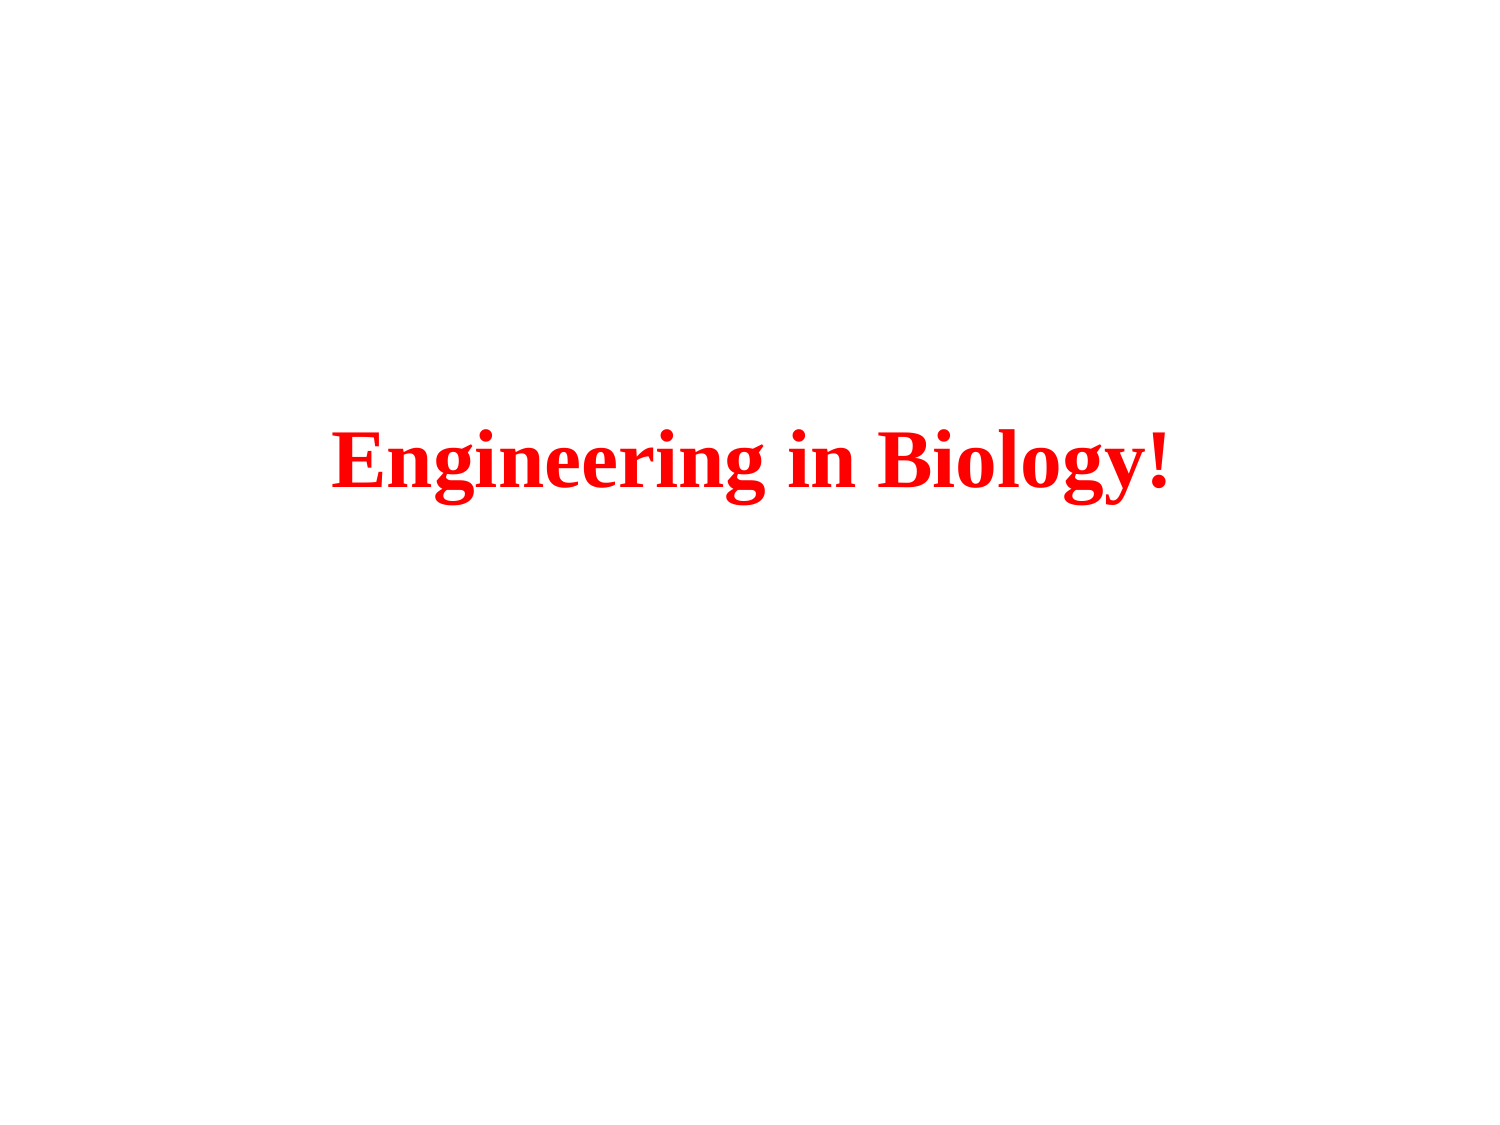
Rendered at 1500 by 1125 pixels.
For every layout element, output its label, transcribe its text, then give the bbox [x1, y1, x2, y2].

text_box Engineering in Biology! [316, 396, 1190, 512]
